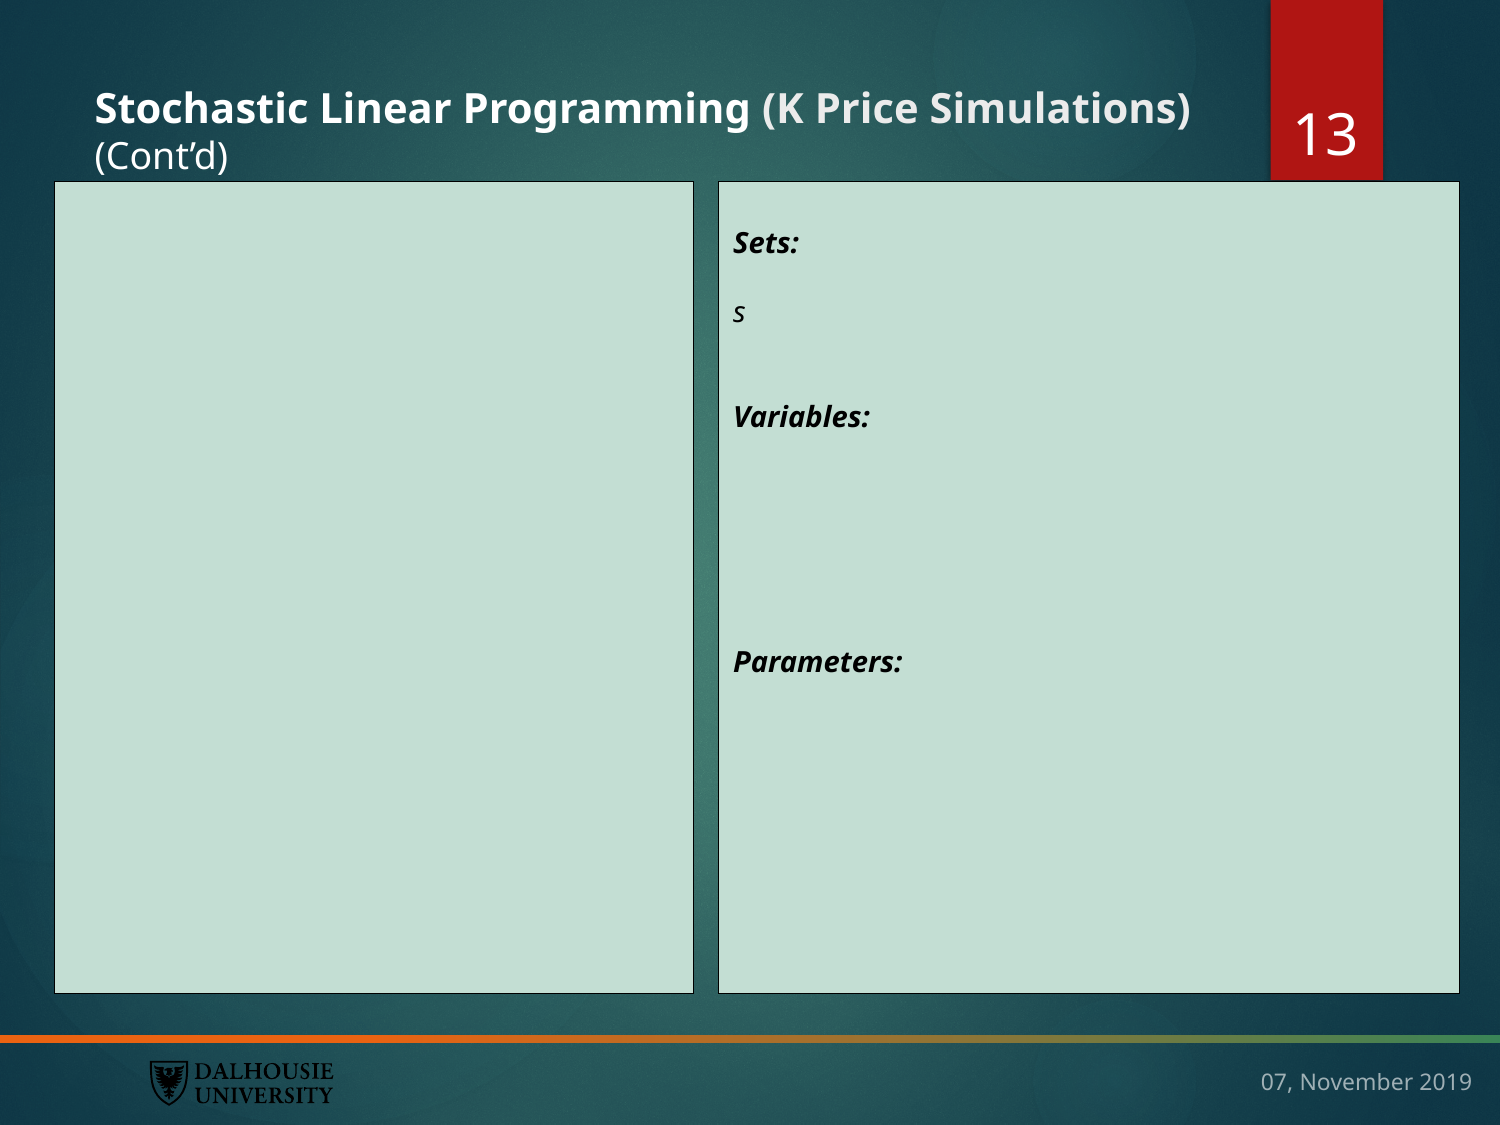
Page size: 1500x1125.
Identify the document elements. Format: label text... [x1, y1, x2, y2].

title Stochastic Linear Programming (K Price Simulations) (Cont’d) [79, 74, 1237, 304]
text_box 07, November 2019 [1245, 1065, 1500, 1103]
slide_number 13 [1273, 48, 1378, 175]
